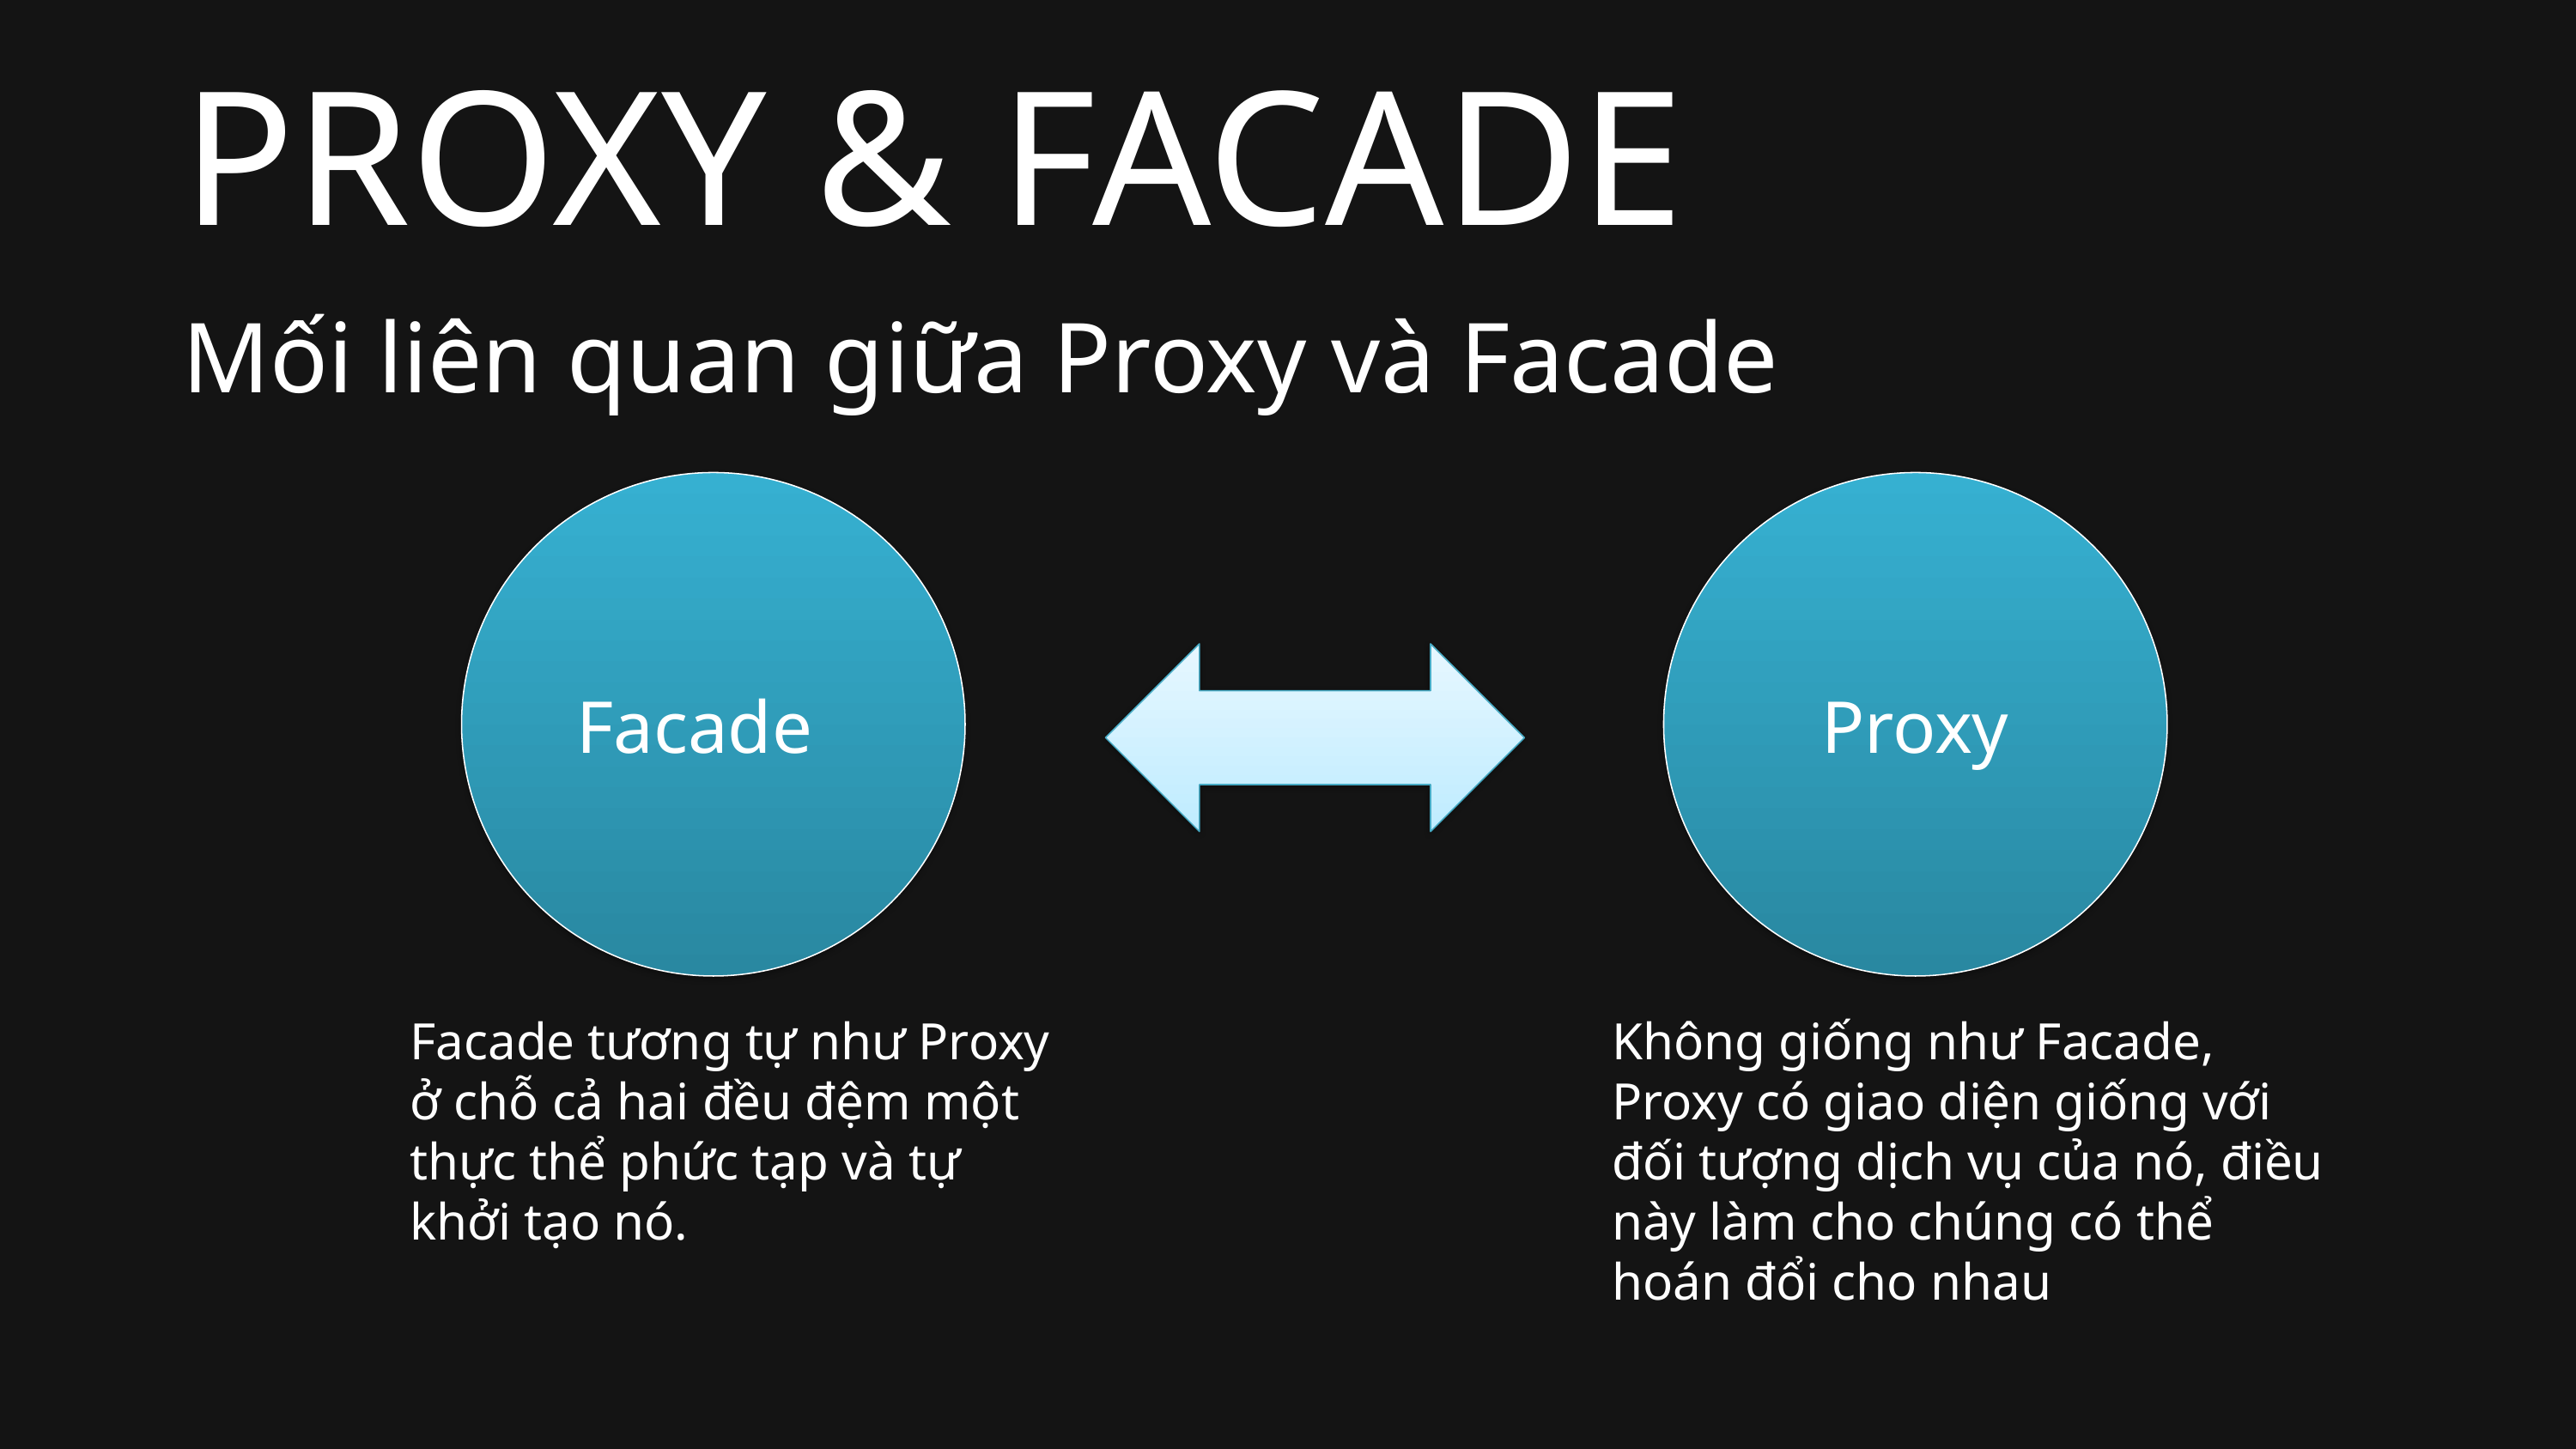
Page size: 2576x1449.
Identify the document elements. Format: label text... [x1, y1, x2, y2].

text_box Mối liên quan giữa Proxy và Facade [182, 251, 2371, 412]
text_box PROXY & FACADE [183, 101, 2372, 264]
text_box Không giống như Facade, Proxy có giao diện giống với đối tượng dịch vụ của nó, điều này làm cho chúng có thể hoán đổi cho nhau [1599, 1003, 2340, 1317]
text_box Proxy [1662, 471, 2168, 977]
text_box [1104, 643, 1525, 833]
text_box Facade [460, 471, 966, 977]
text_box Facade tương tự như Proxy ở chỗ cả hai đều đệm một thực thể phức tạp và tự khởi tạo nó. [397, 1003, 1072, 1257]
